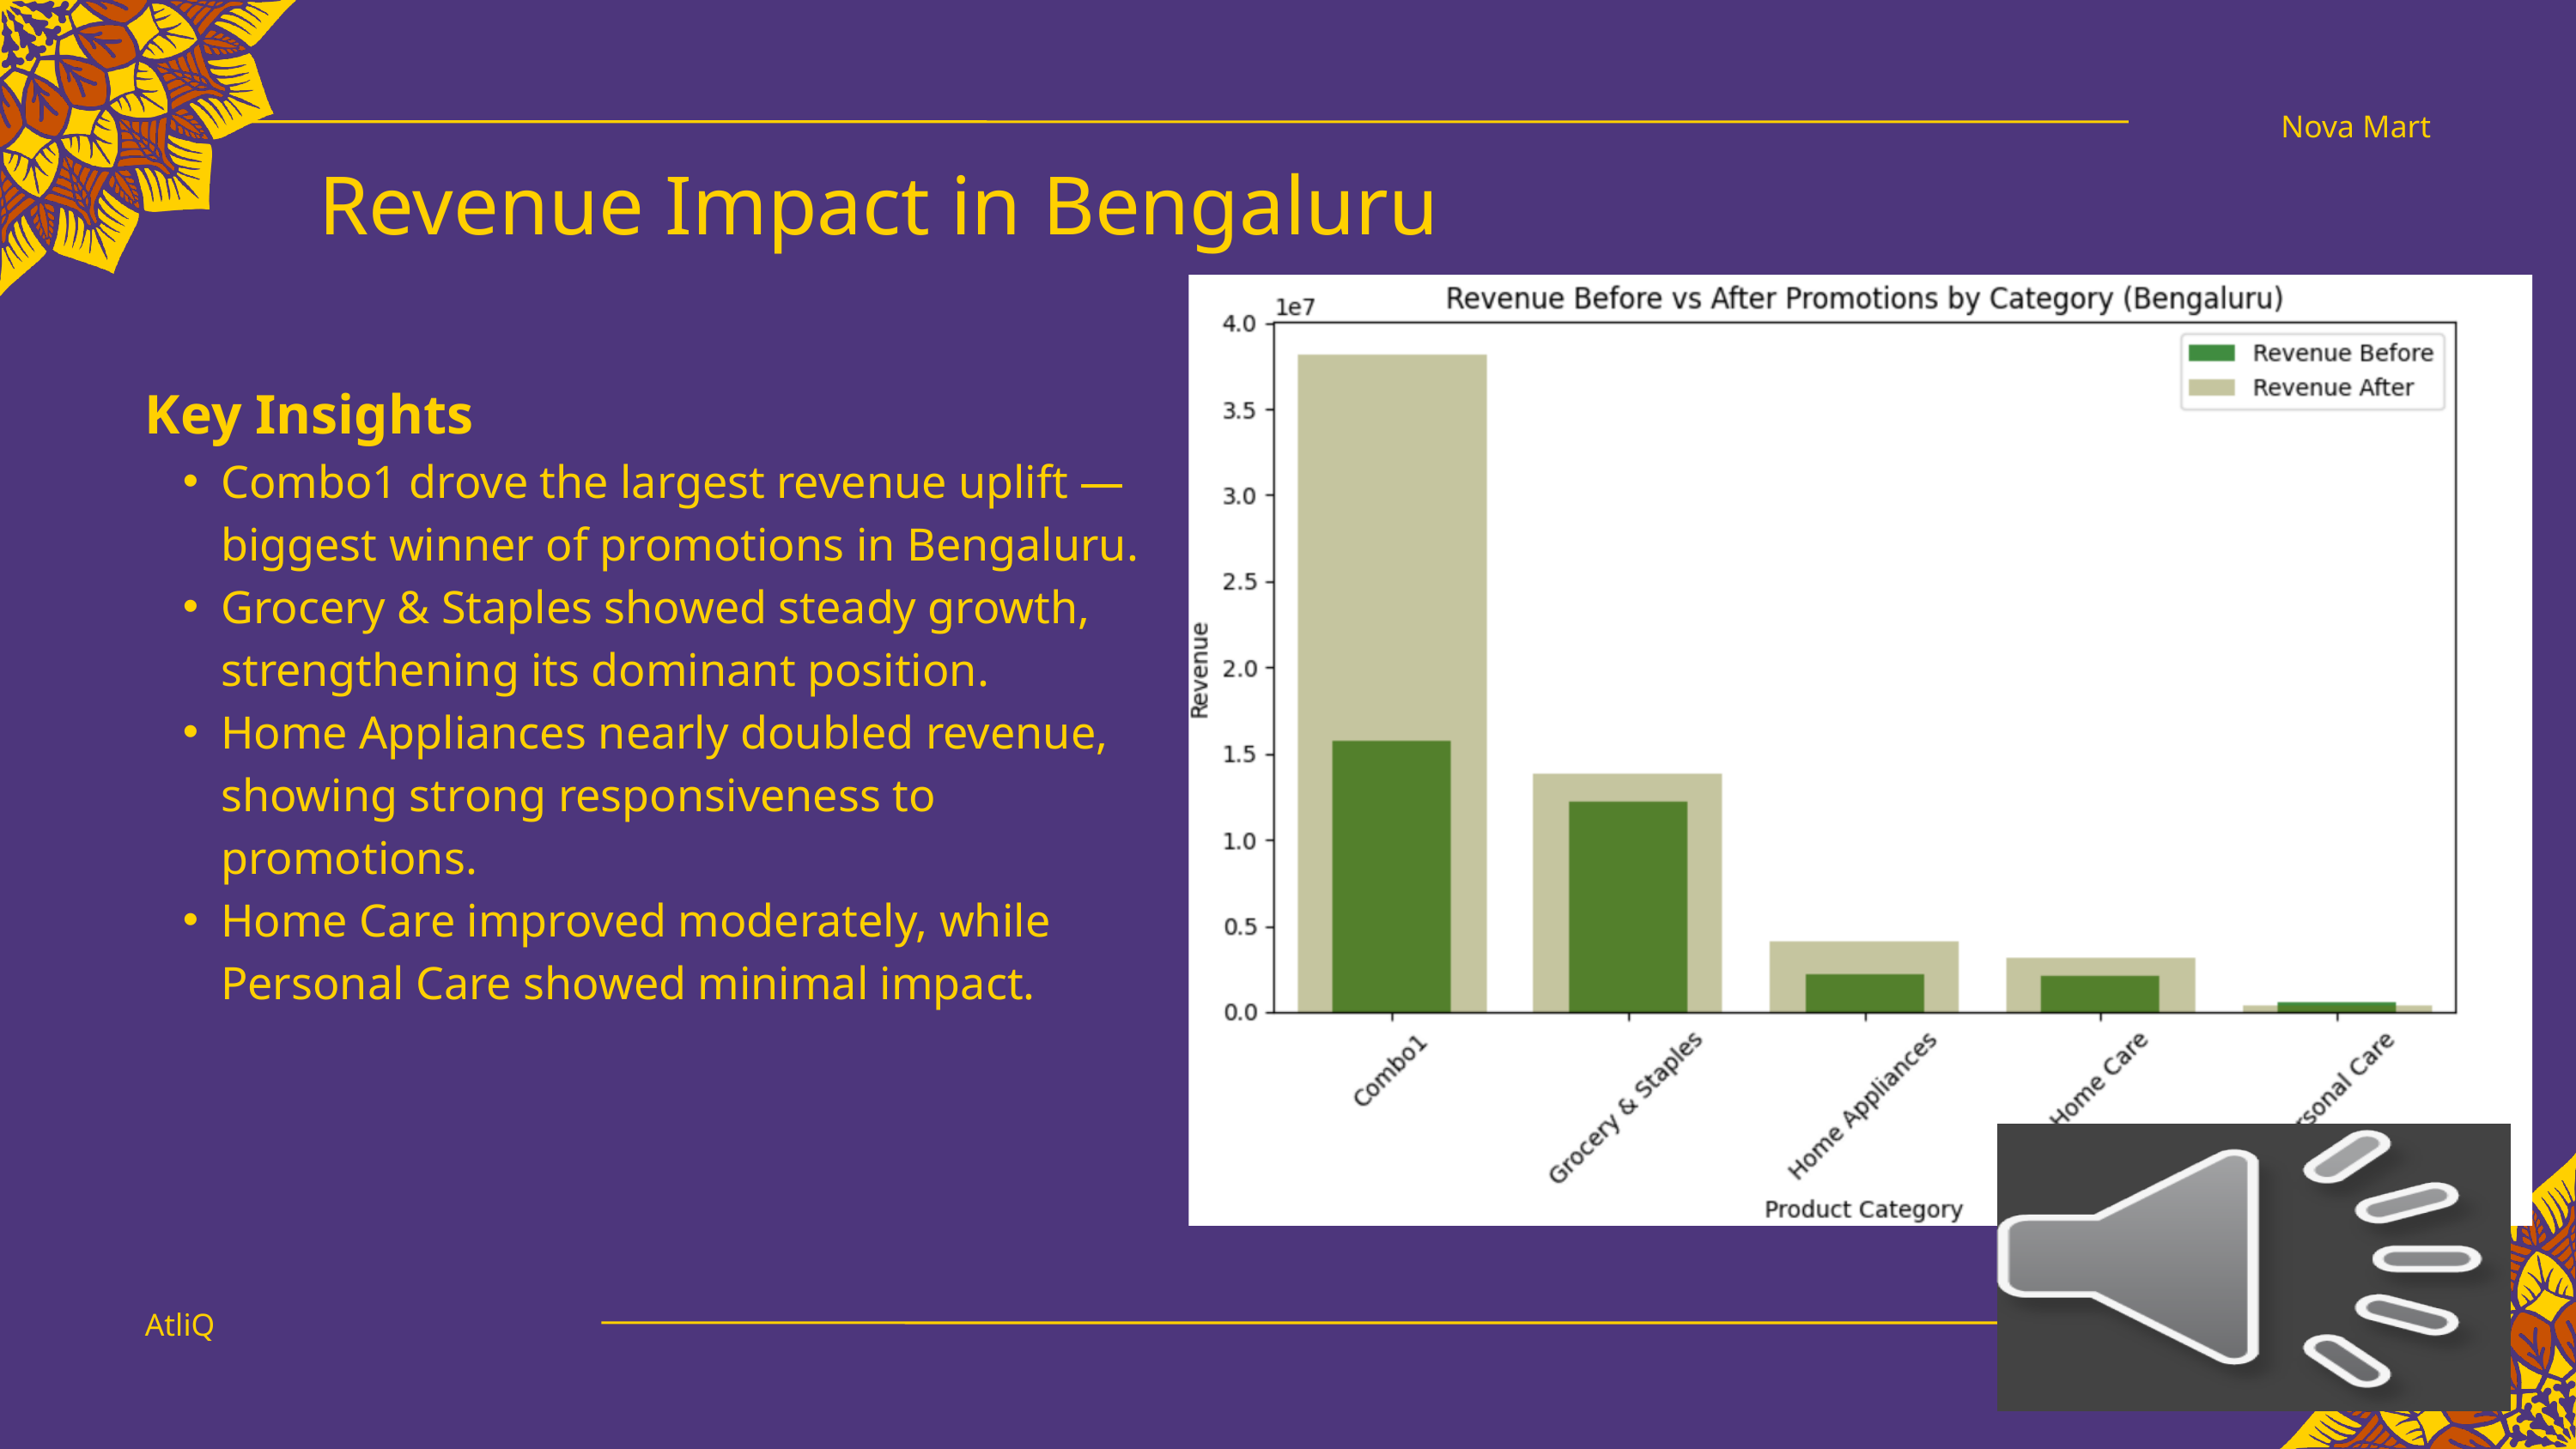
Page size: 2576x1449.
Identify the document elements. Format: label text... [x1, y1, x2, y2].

text_box Key Insights Combo1 drove the largest revenue uplift — biggest winner of promotions in Bengaluru. Grocery & Staples showed steady growth, strengthening its dominant position. Home Appliances nearly doubled revenue, showing strong responsiveness to promotions. Home Care improved moderately, while Personal Care showed minimal impact. [144, 369, 1189, 1134]
text_box AtliQ [144, 1299, 602, 1343]
text_box [2280, 1152, 2576, 1449]
text_box [0, 0, 296, 296]
picture [1996, 1122, 2512, 1413]
text_box Revenue Impact in Bengaluru [319, 138, 2470, 252]
text_box Nova Mart [2128, 100, 2432, 144]
text_box [1188, 275, 2533, 1226]
